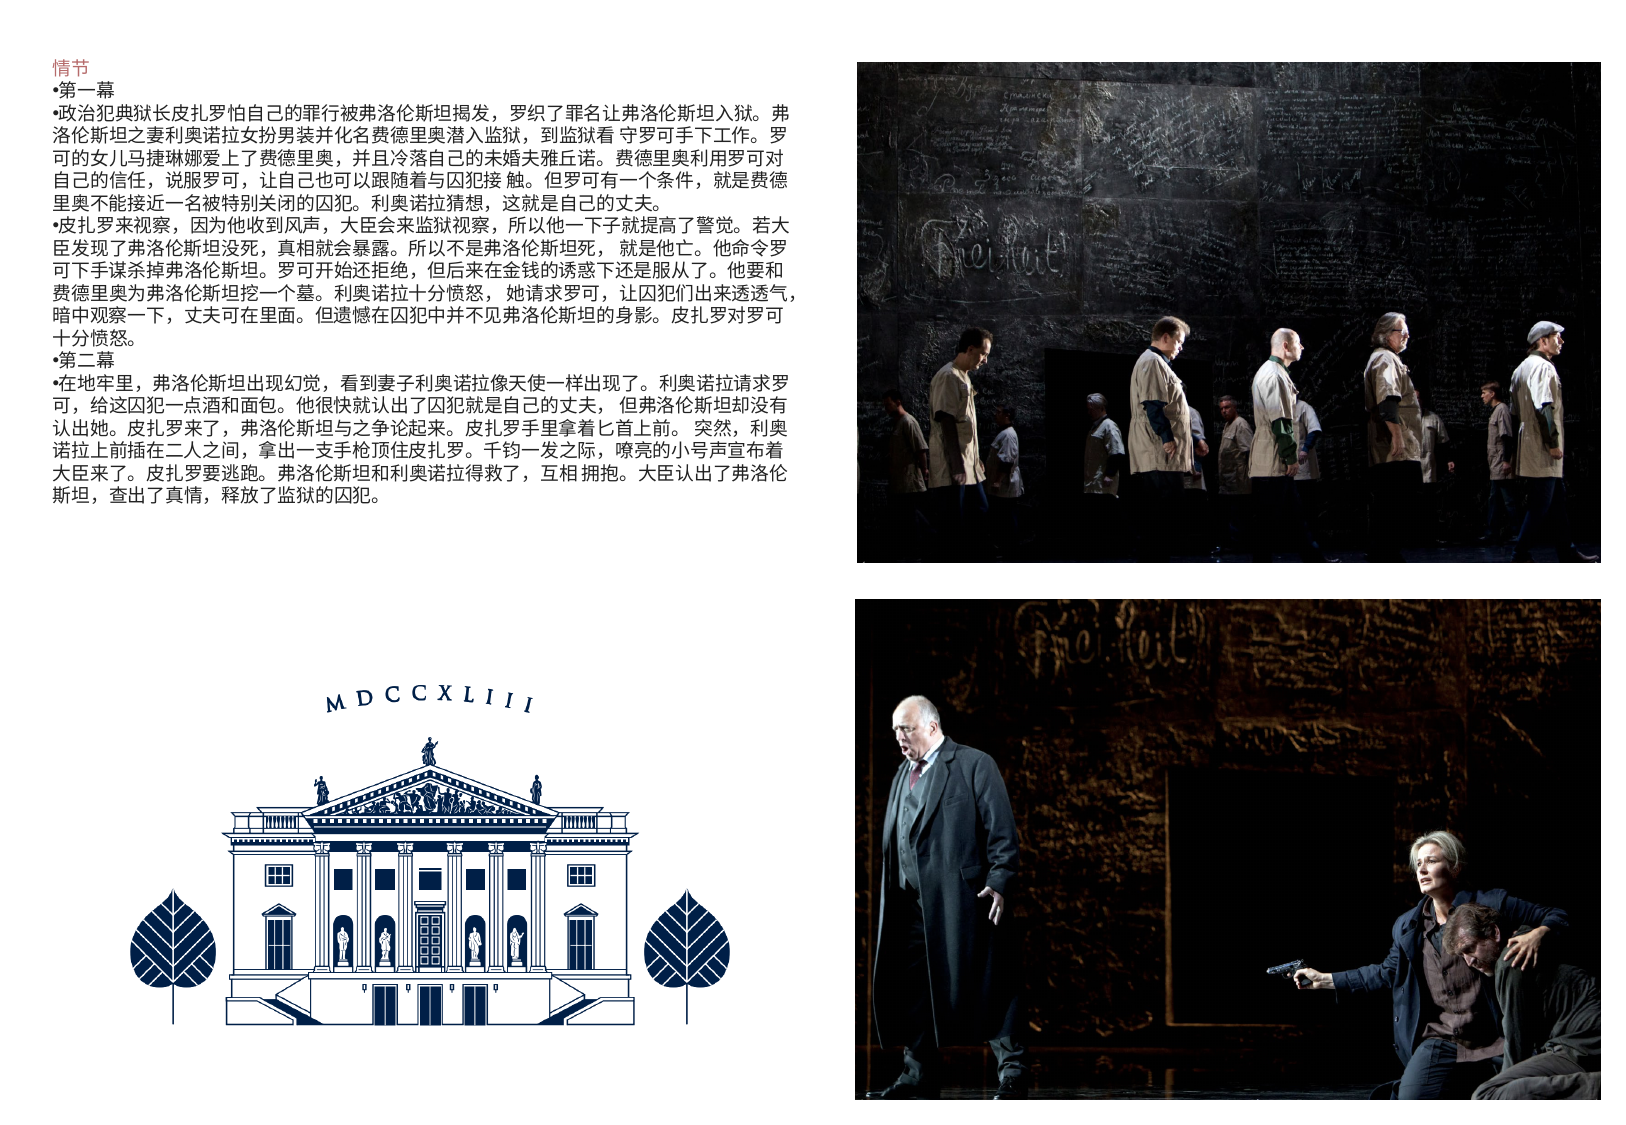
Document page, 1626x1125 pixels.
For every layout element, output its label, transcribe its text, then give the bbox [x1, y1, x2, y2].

picture [854, 598, 1602, 1101]
text_box 情节 第一幕 政治犯典狱长皮扎罗怕自己的罪行被弗洛伦斯坦揭发，罗织了罪名让弗洛伦斯坦入狱。弗洛伦斯坦之妻利奥诺拉女扮男装并化名费德里奥潜入监狱，到监狱看 守罗可手下工作。罗可的女儿马捷琳娜爱上了费德里奥，并且冷落自己的未婚夫雅丘诺。费德里奥利用罗可对自己的信任，说服罗可，让自己也可以跟随着与囚犯接 触。但罗可有一个条件，就是费德里奥不能接近一名被特别关闭的囚犯。利奥诺拉猜想，这就是自己的丈夫。 皮扎罗来视察，因为他收到风声，大臣会来监狱视察，所以他一下子就提高了警觉。若大臣发现了弗洛伦斯坦没死，真相就会暴露。所以不是弗洛伦斯坦死， 就是他亡。他命令罗可下手谋杀掉弗洛伦斯坦。罗可开始还拒绝，但后来在金钱的诱惑下还是服从了。他要和费德里奥为弗洛伦斯坦挖一个墓。利奥诺拉十分愤怒， 她请求罗可，让囚犯们出来透透气，暗中观察一下，丈夫可在里面。但遗憾在囚犯中并不见弗洛伦斯坦的身影。皮扎罗对罗可十分愤怒。 第二幕 在地牢里，弗洛伦斯坦出现幻觉，看到妻子利奥诺拉像天使一样出现了。利奥诺拉请求罗可，给这囚犯一点酒和面包。他很快就认出了囚犯就是自己的丈夫， 但弗洛伦斯坦却没有认出她。皮扎罗来了，弗洛伦斯坦与之争论起来。皮扎罗手里拿着匕首上前。 突然，利奥诺拉上前插在二人之间，拿出一支手枪顶住皮扎罗。千钧一发之际，嘹亮的小号声宣布着大臣来了。皮扎罗要逃跑。弗洛伦斯坦和利奥诺拉得救了，互相 拥抱。大臣认出了弗洛伦斯坦，查出了真情，释放了监狱的囚犯。 [37, 49, 813, 514]
picture [856, 61, 1602, 563]
picture [107, 664, 753, 1048]
